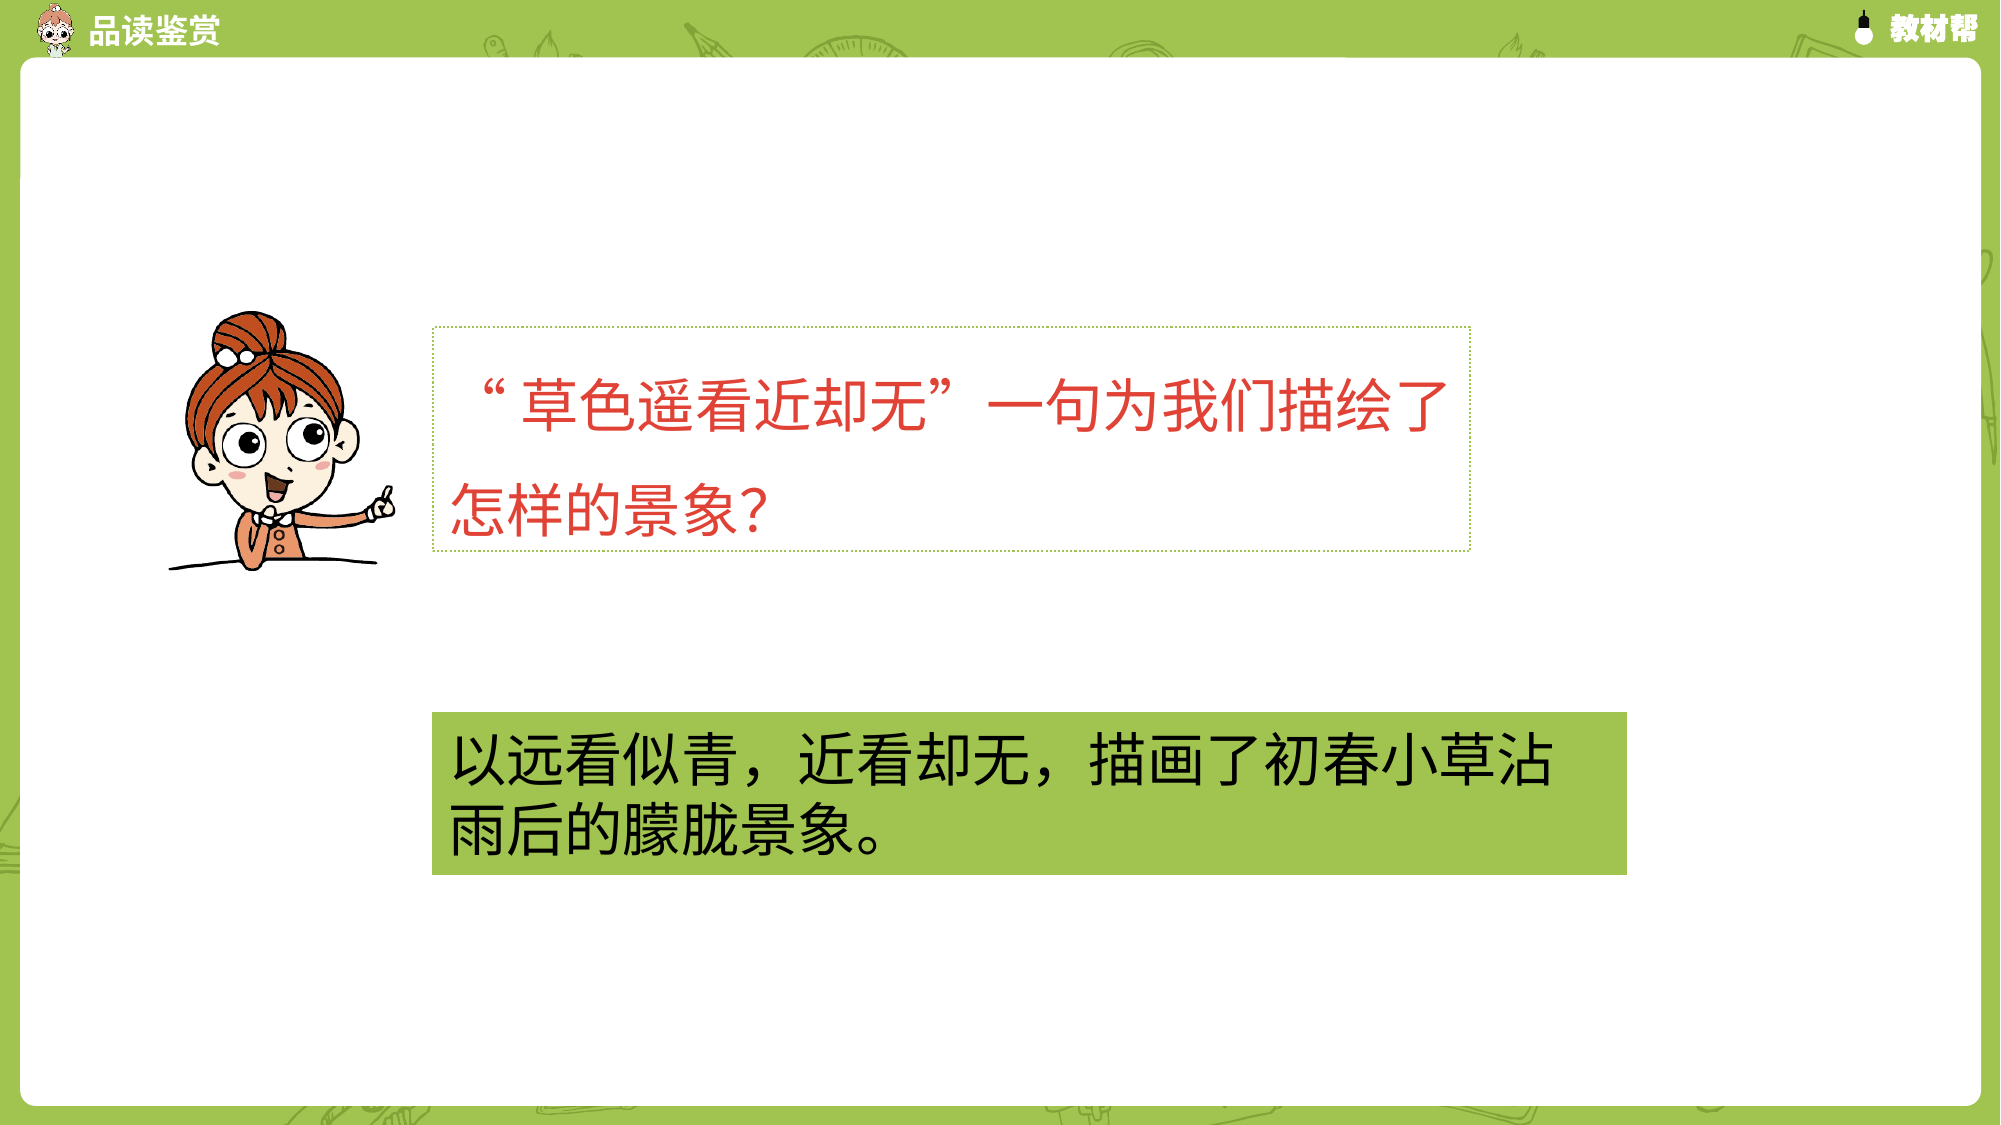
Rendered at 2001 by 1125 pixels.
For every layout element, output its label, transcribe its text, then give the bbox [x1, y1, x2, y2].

picture [36, 1, 75, 58]
picture [140, 311, 468, 571]
text_box “草色遥看近却无”一句为我们描绘了怎样的景象？ [468, 326, 1471, 552]
text_box 以远看似青，近看却无，描画了初春小草沾雨后的朦胧景象。 [432, 712, 1627, 875]
